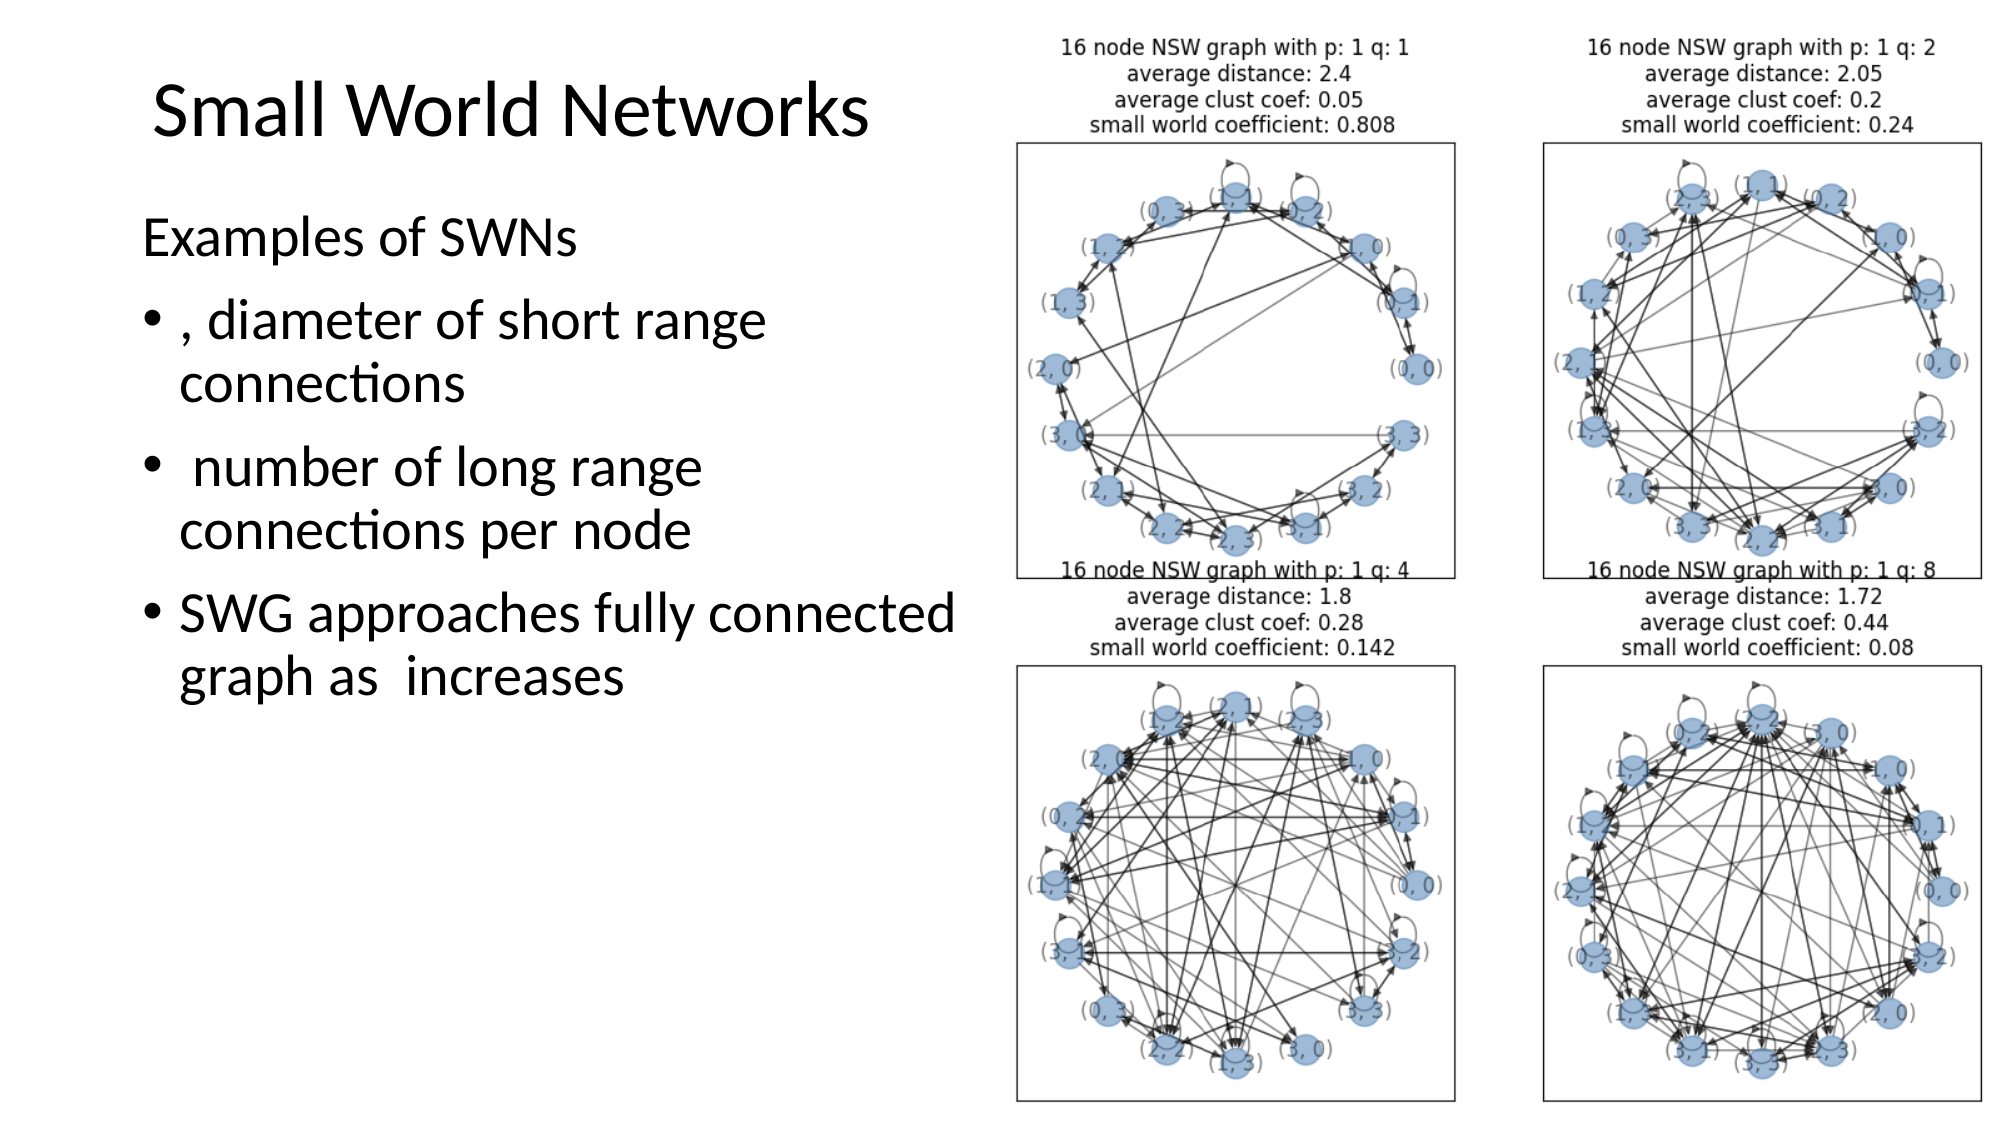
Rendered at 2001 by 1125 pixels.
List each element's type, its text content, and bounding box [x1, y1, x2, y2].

picture [1008, 38, 1989, 1109]
title Small World Networks [137, 59, 1008, 162]
